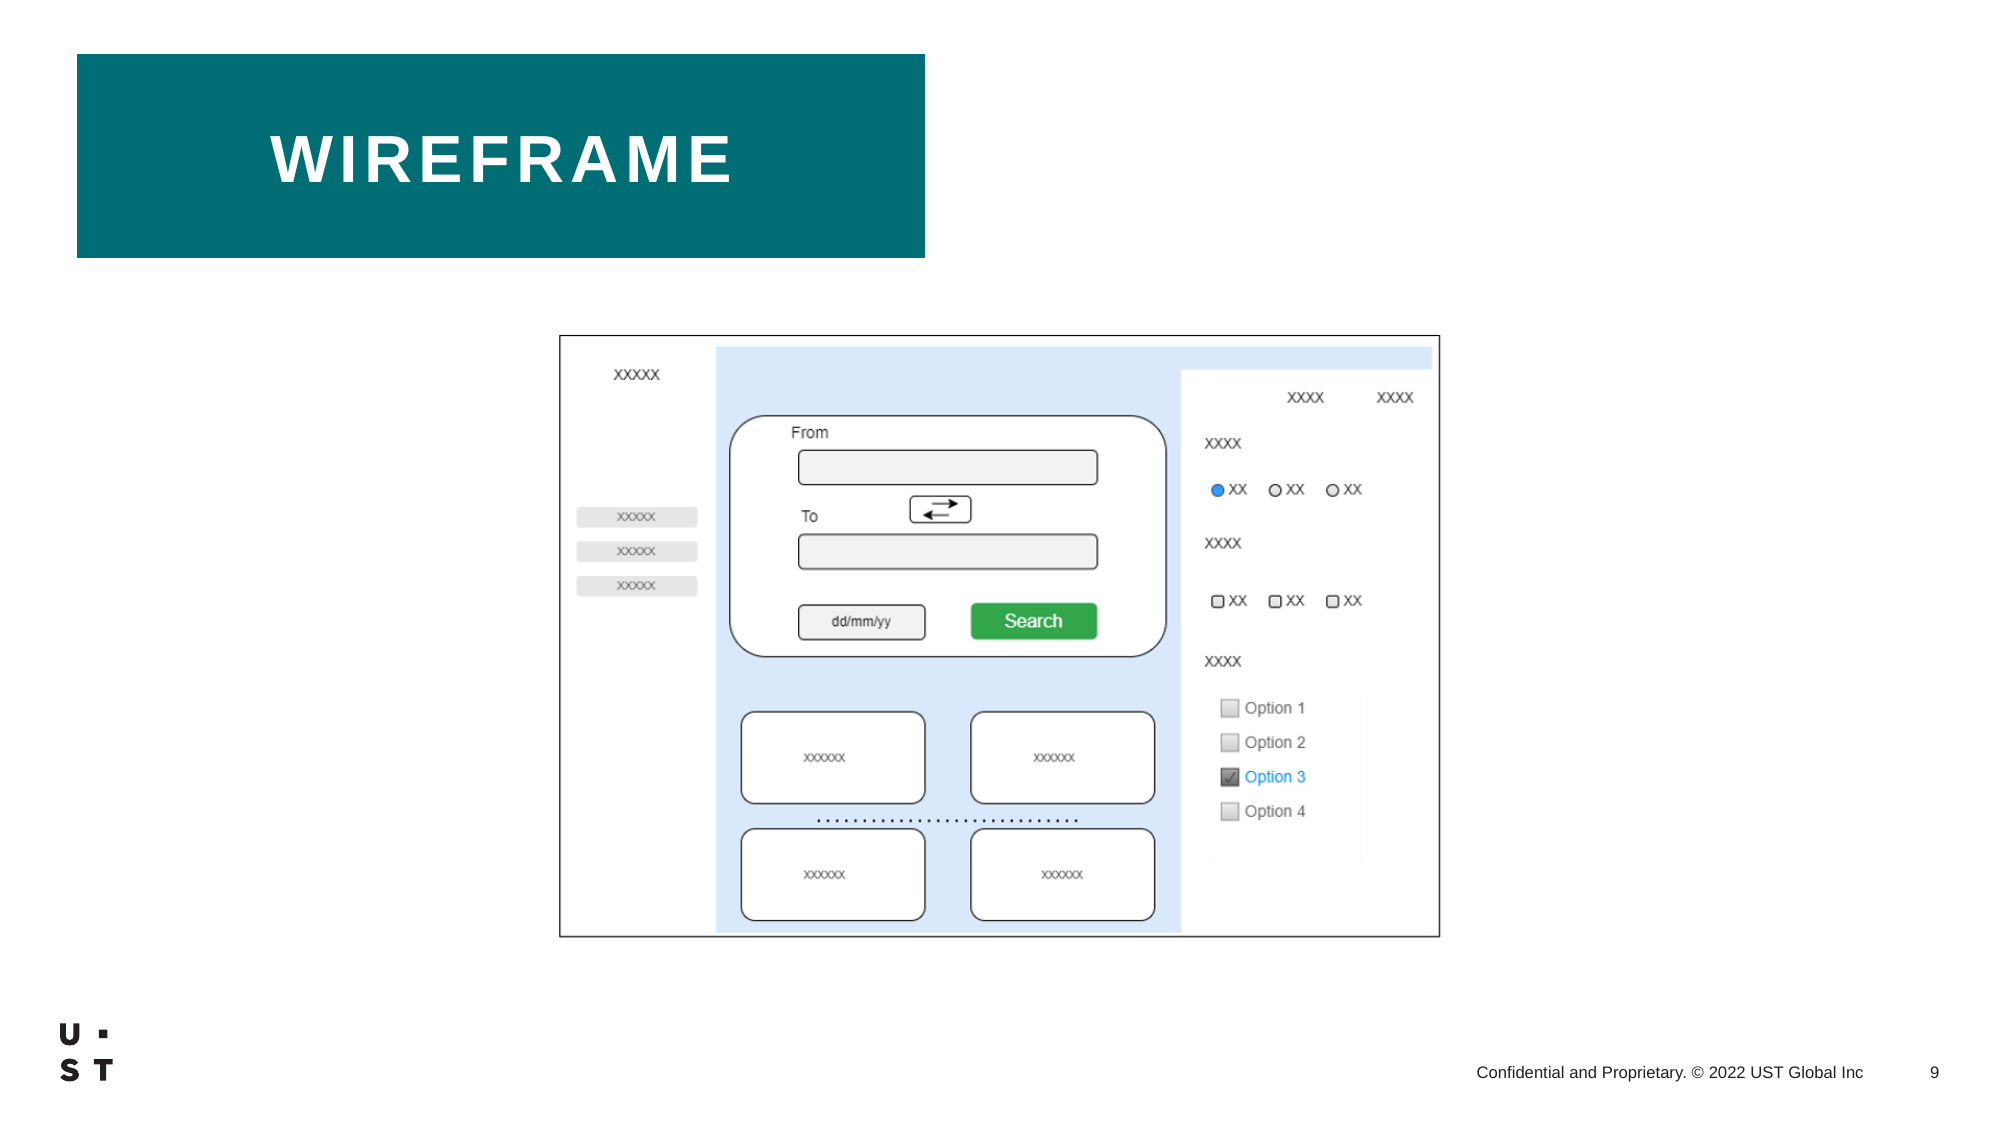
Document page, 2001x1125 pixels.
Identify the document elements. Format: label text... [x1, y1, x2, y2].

text_box WIREFRAME [77, 54, 925, 258]
picture [532, 309, 1468, 966]
